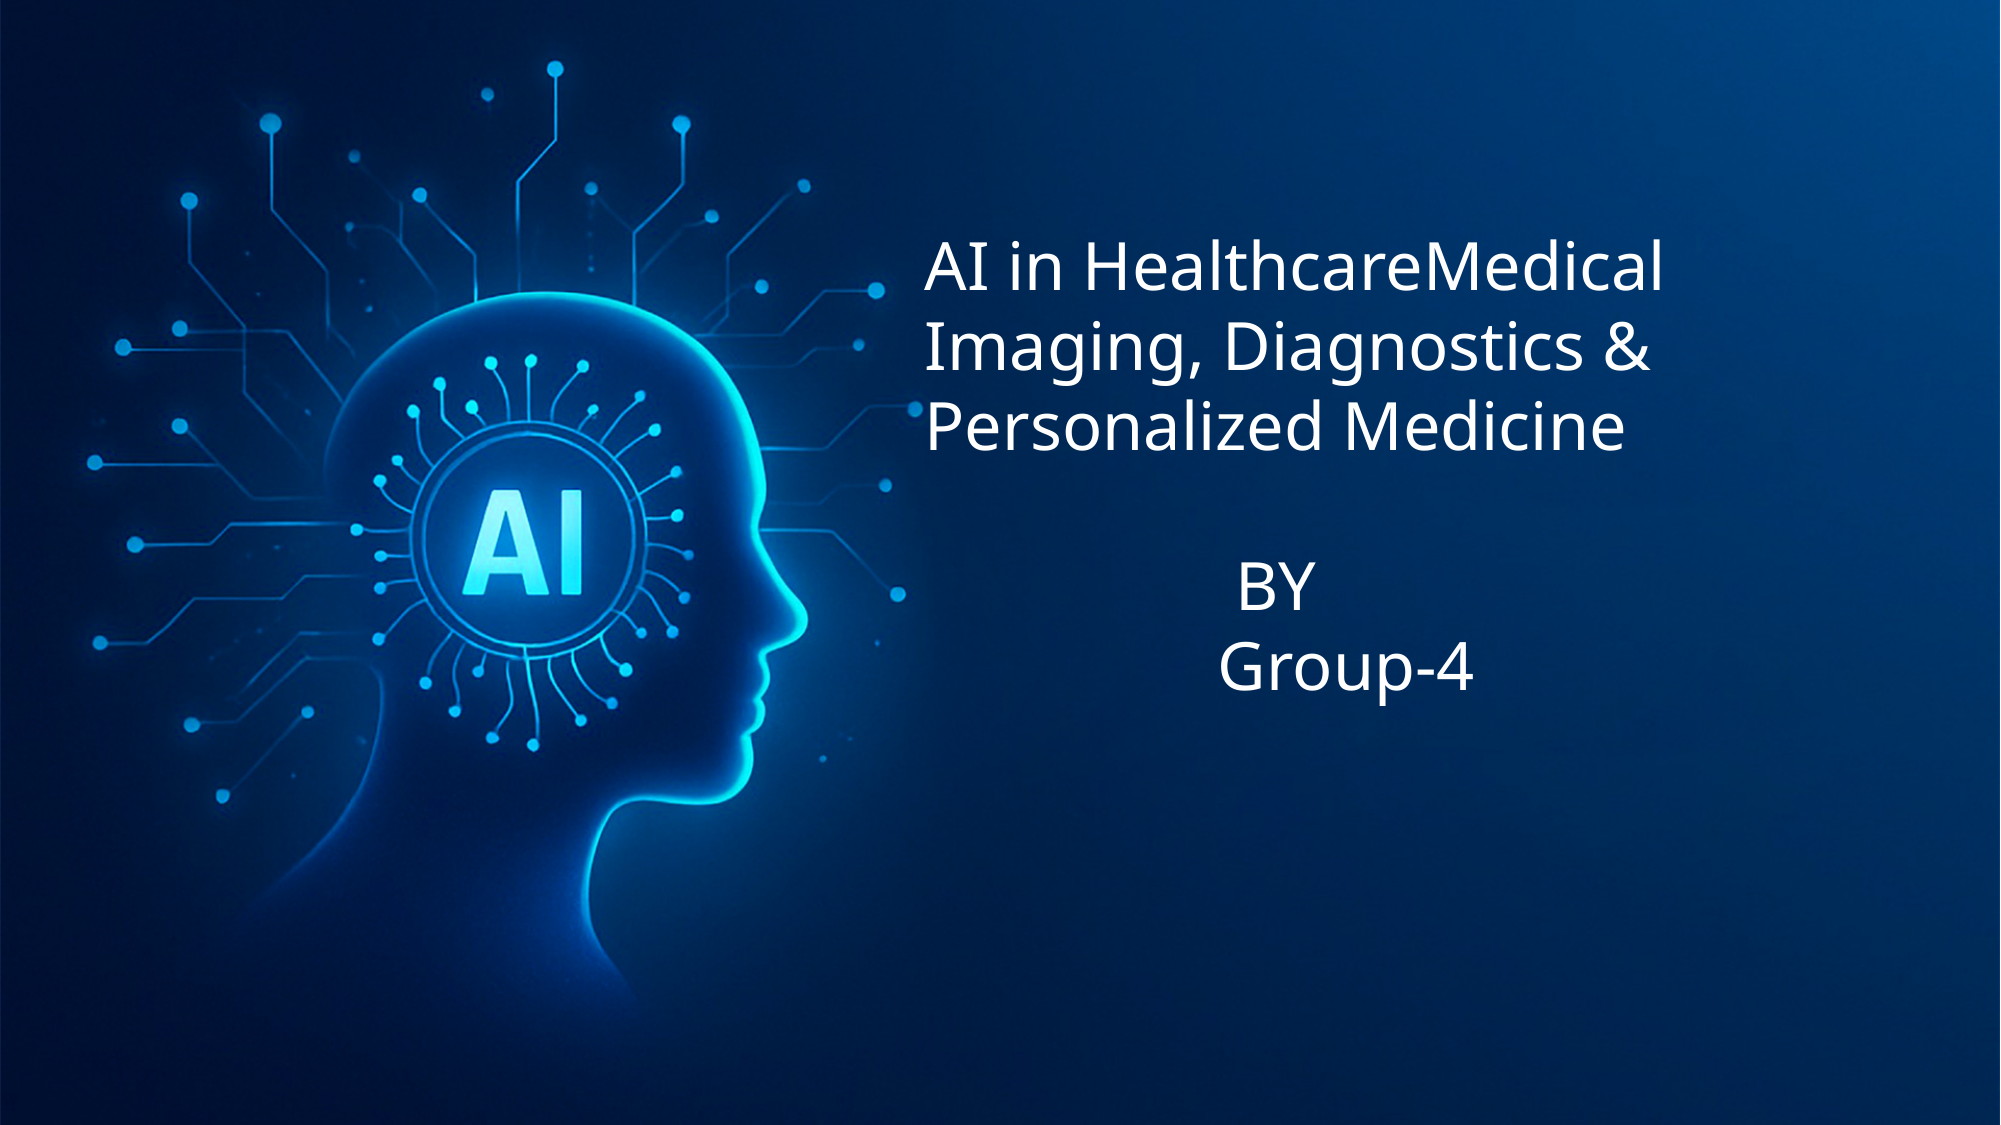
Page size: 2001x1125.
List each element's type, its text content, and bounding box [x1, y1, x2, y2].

text_box [0, 0, 2000, 1125]
text_box AI in HealthcareMedical Imaging, Diagnostics & Personalized Medicine BY Group-4 [909, 293, 1908, 794]
